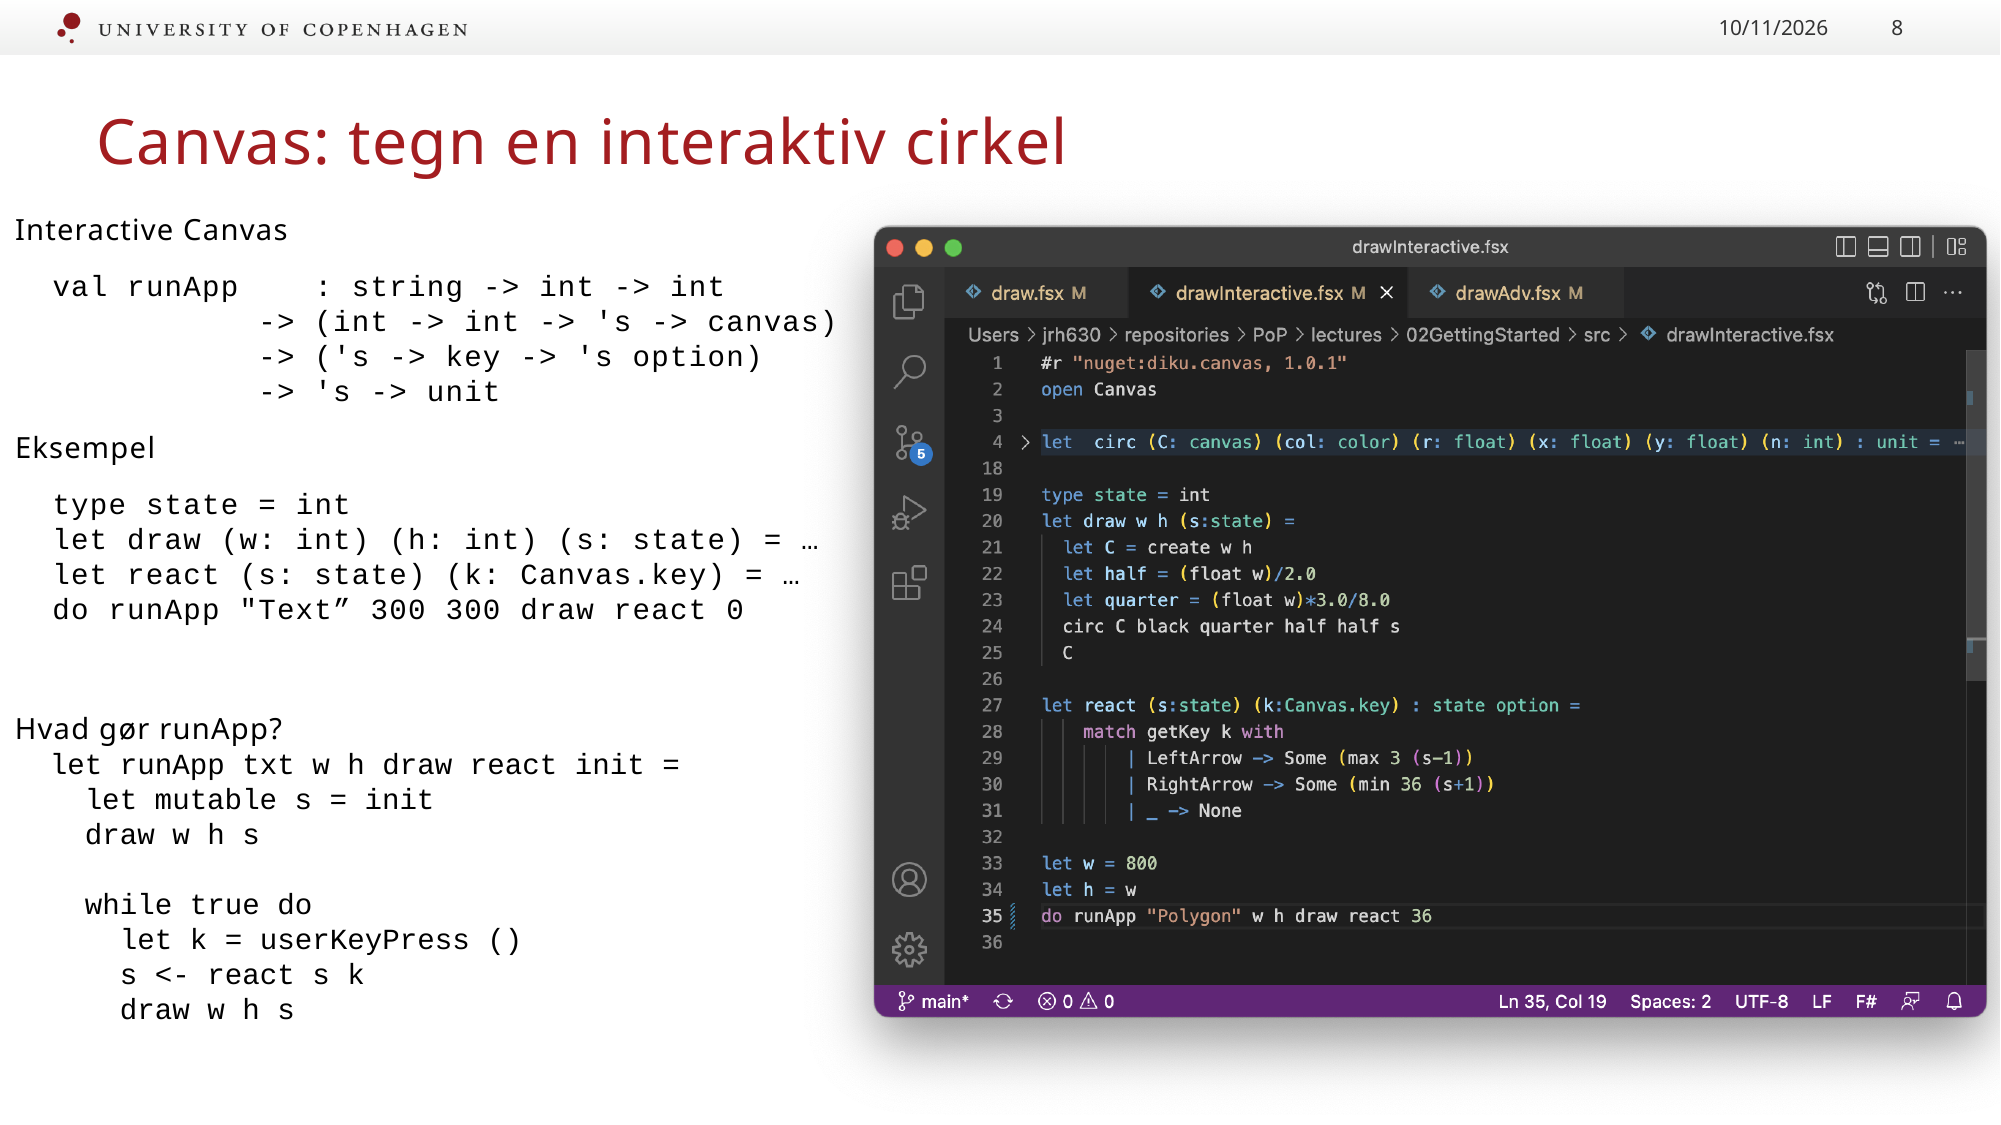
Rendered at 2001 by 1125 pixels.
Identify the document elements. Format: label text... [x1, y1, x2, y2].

text_box Hvad gør runApp? let runApp txt w h draw react init = let mutable s = init draw w h s while true do let k = userKeyPress () s <- react s k draw w h s [0, 702, 792, 1033]
text_box Interactive Canvas val runApp : string -> int -> int -> (int -> int -> 's -> canvas) -> ('s -> key -> 's option) -> 's -> unit [0, 203, 792, 422]
picture [92, 15, 475, 42]
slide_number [1694, 14, 1829, 43]
picture [792, 170, 2000, 1125]
slide_number 8 [1840, 14, 1904, 43]
text_box Canvas: tegn en interaktiv cirkel [96, 101, 1903, 203]
text_box Eksempel type state = int let draw (w: int) (h: int) (s: state) = … let react (s: state) (k: Canvas.key) = … do runApp "Text” 300 300 draw react 0 [0, 422, 792, 639]
